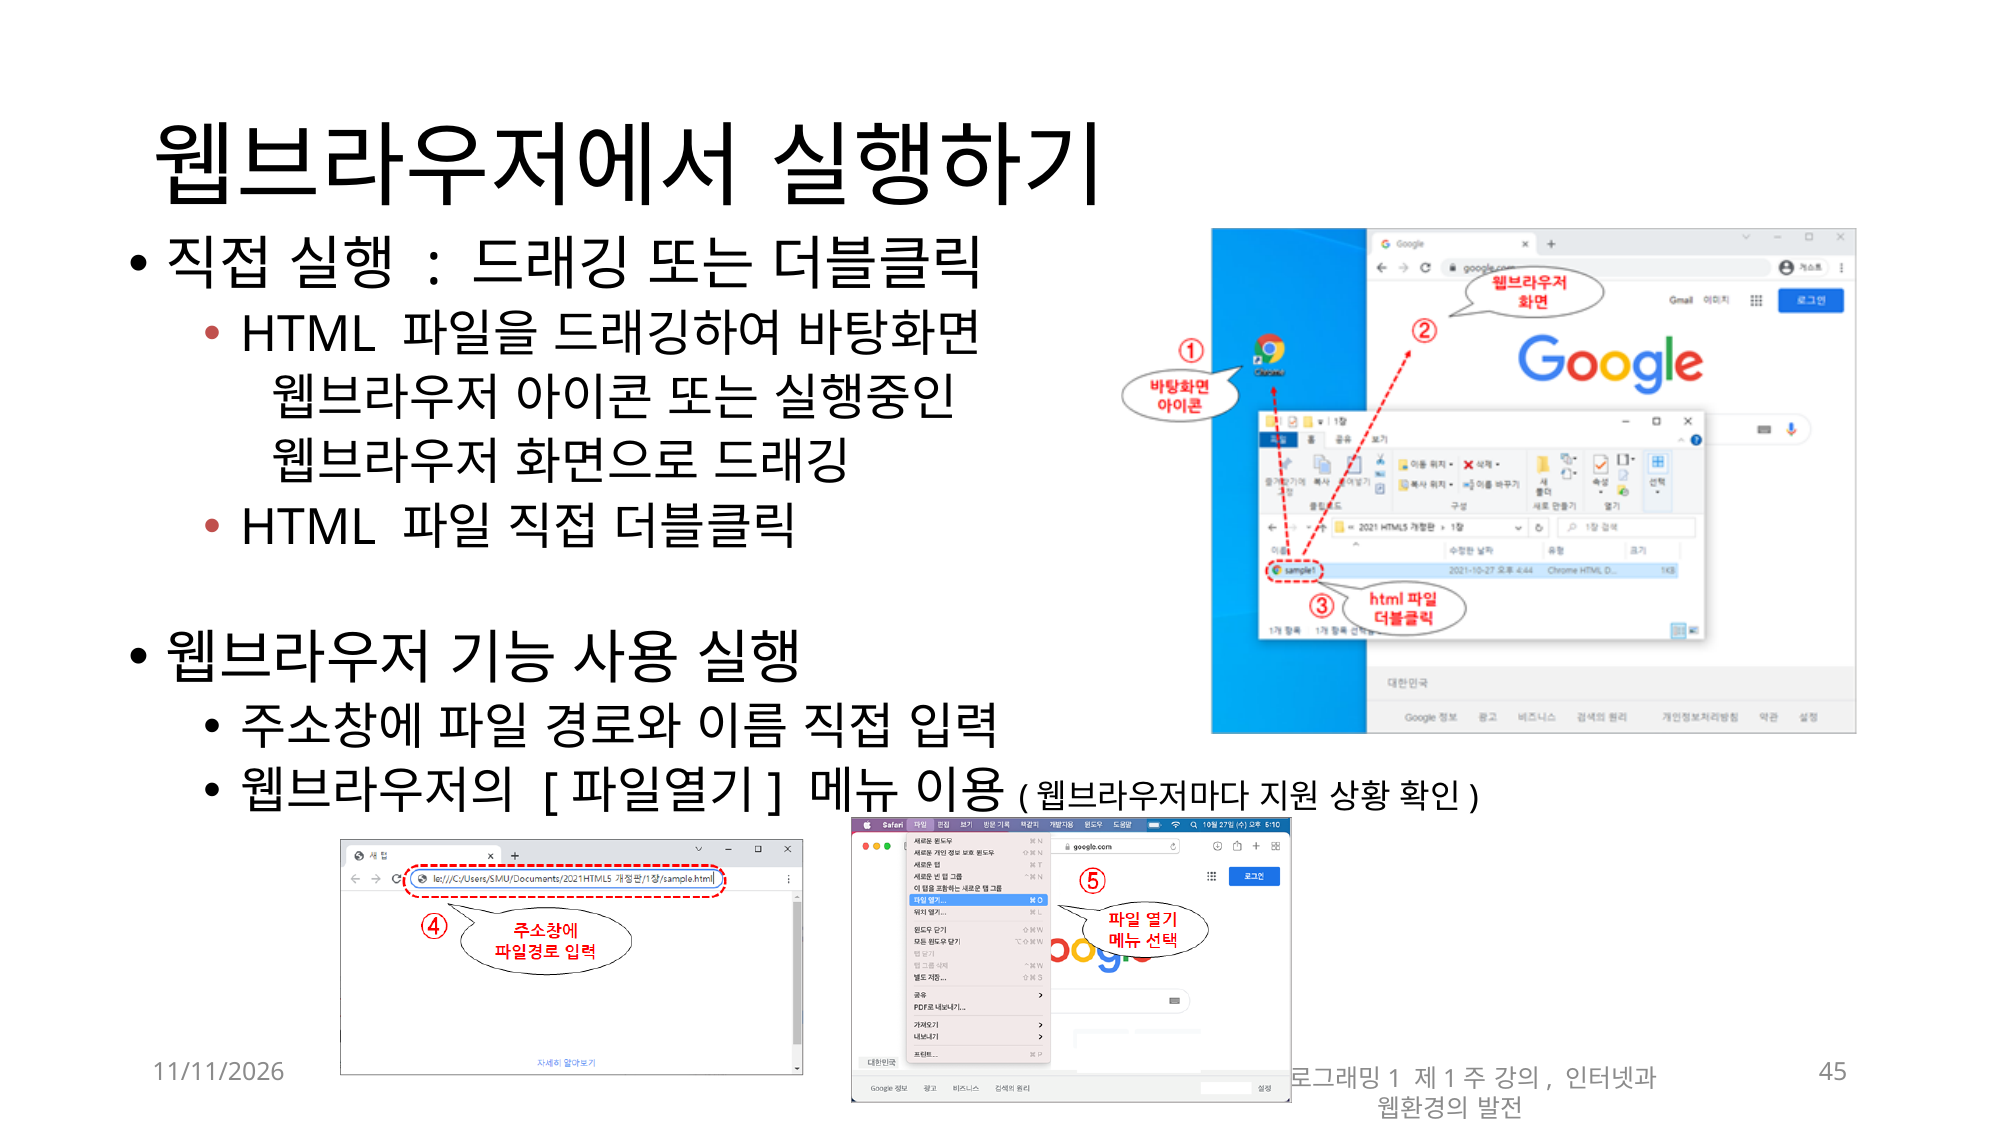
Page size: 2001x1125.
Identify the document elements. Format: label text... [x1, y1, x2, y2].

picture [1121, 228, 1877, 734]
picture [340, 817, 1292, 1103]
slide_number 45 [1412, 1042, 1863, 1103]
title 웹브라우저에서 실행하기 [137, 59, 1863, 228]
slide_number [137, 1042, 340, 1103]
footer 웹프로그래밍1 제1주 강의, 인터넷과 웹환경의 발전 [1212, 1072, 1688, 1113]
list 직접 실행 : 드래깅 또는 더블클릭 HTML 파일을 드래깅하여 바탕화면 웹브라우저 아이콘 또는 실행중인 웹브라우저 화면으로 드래깅 HTML 파일 직접 더블클릭 웹브라우저 기능 사용 실행 주소창에 파일 경로와 이름 직접 입력 웹브라우저의 [파일열기] 메뉴 이용(웹브라우저마다 지원 상황 확인) [113, 227, 1839, 941]
